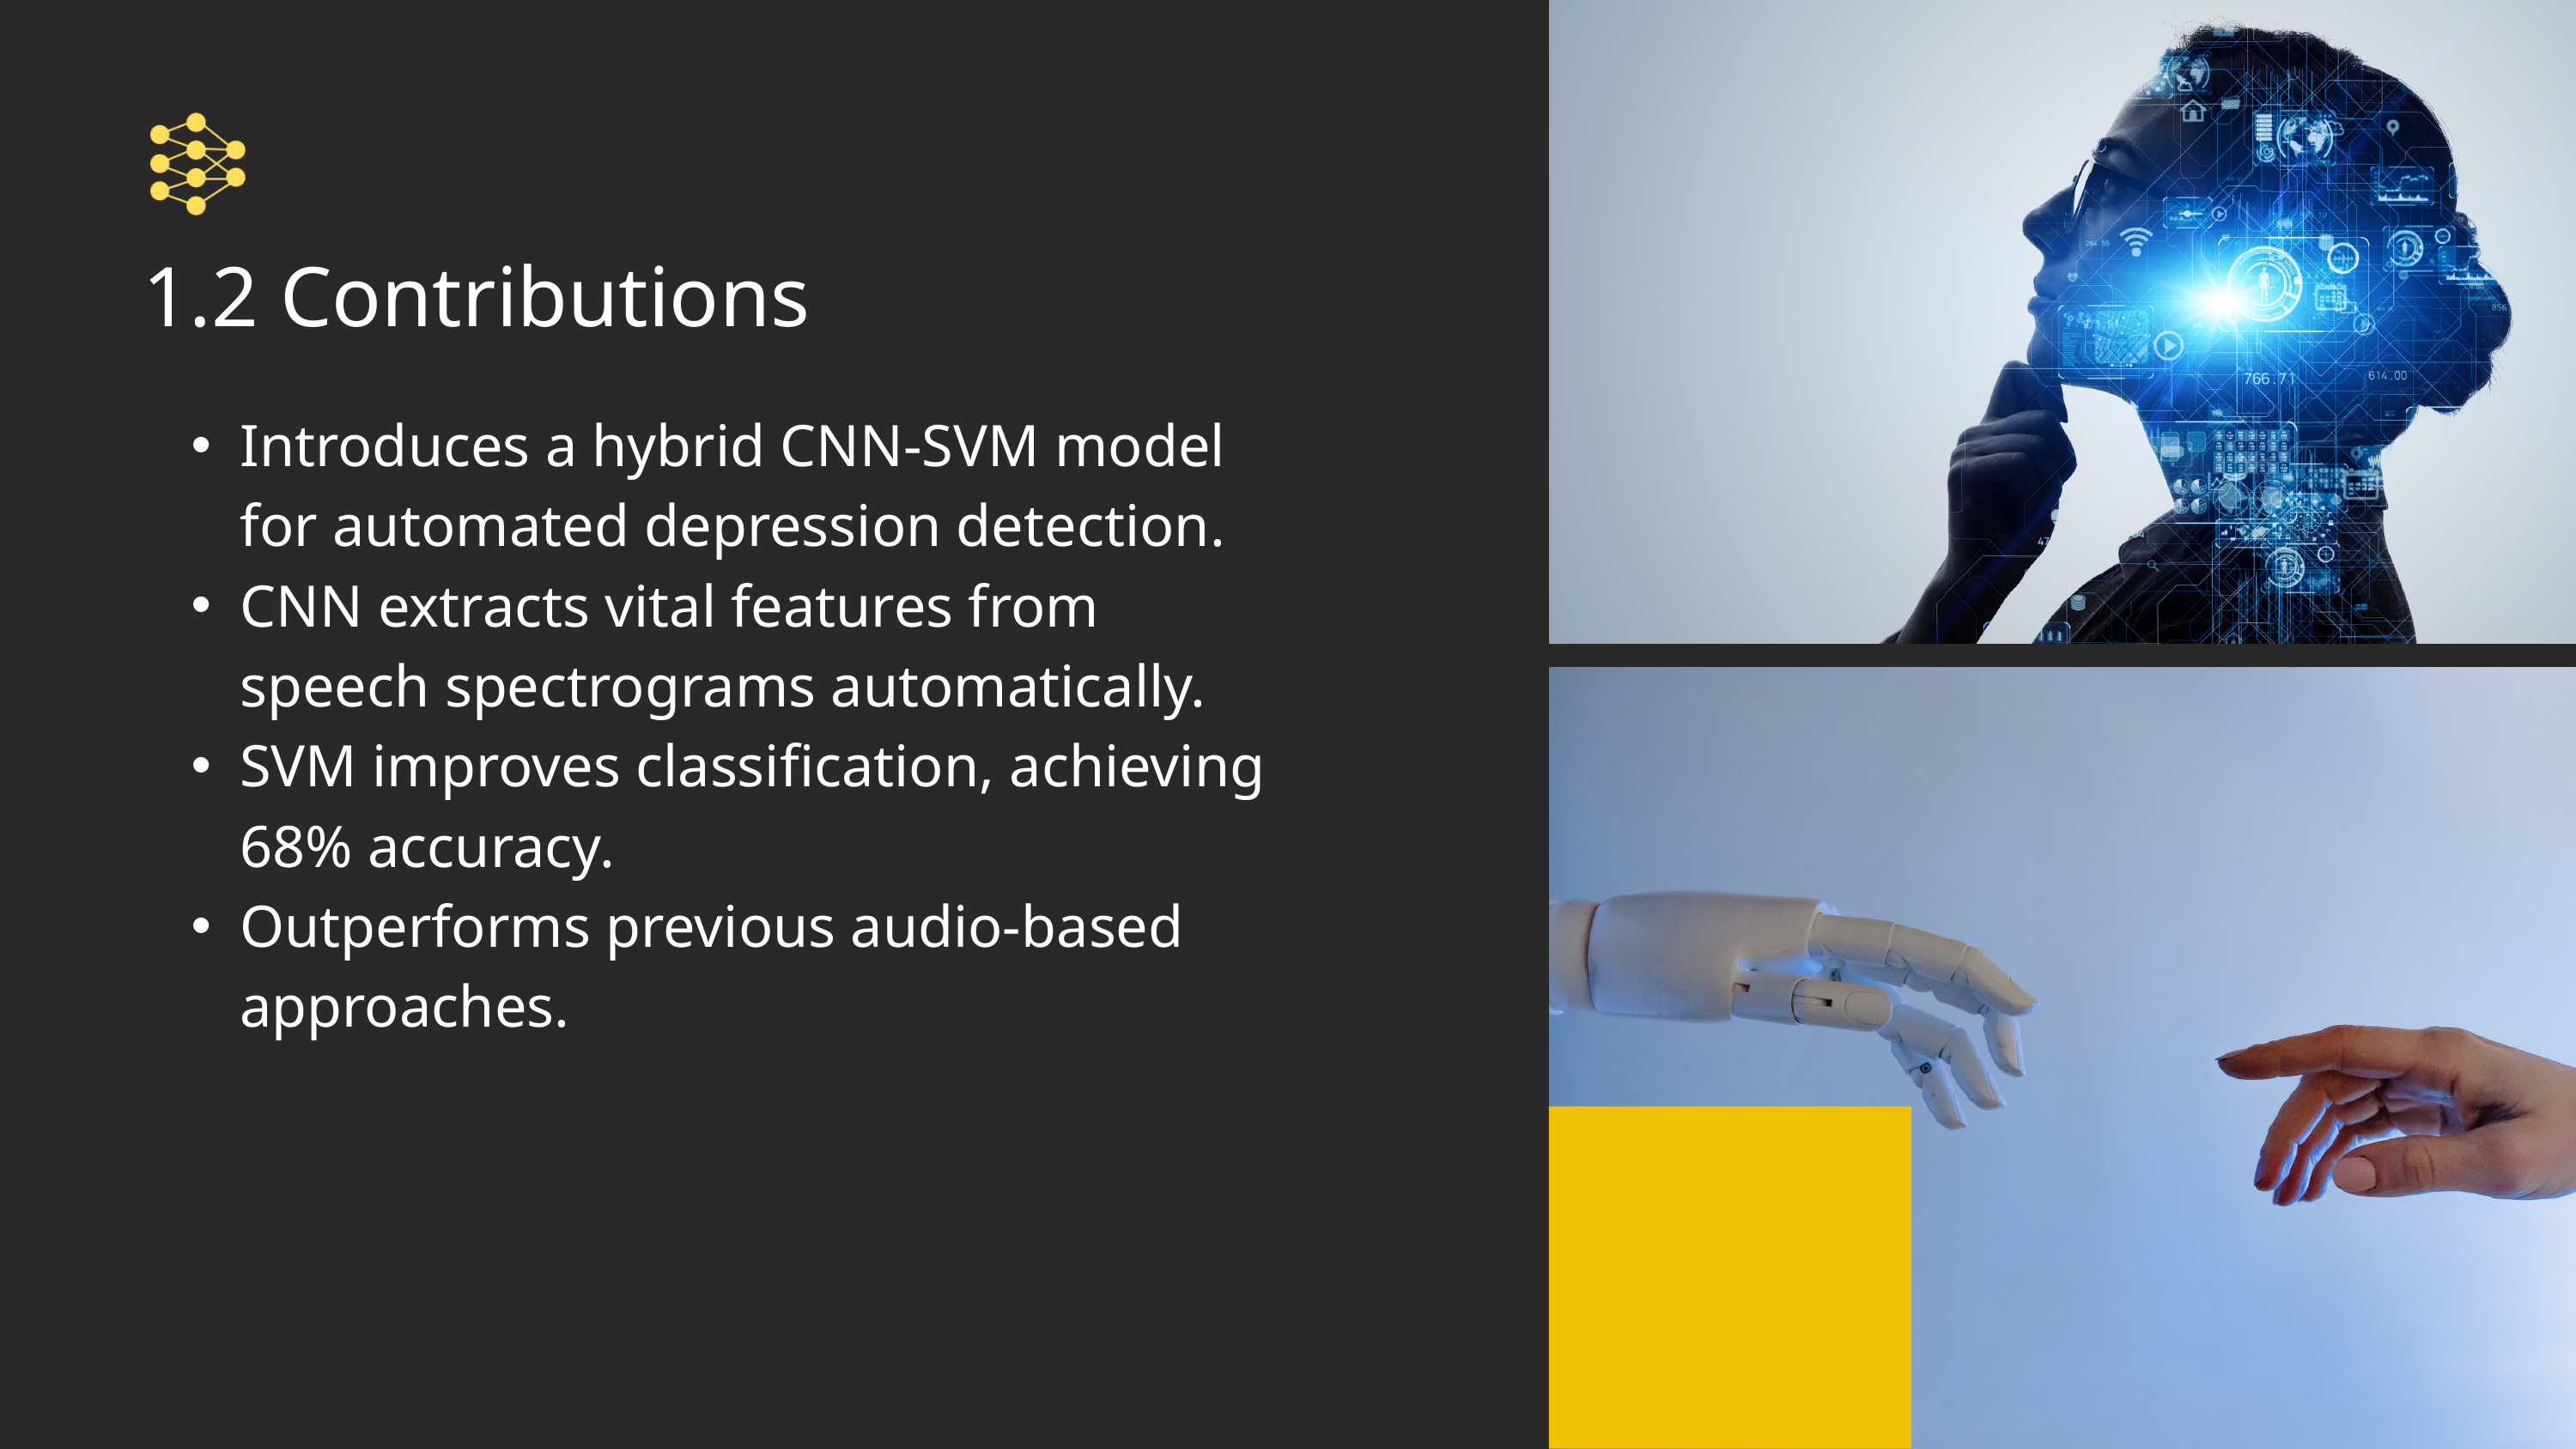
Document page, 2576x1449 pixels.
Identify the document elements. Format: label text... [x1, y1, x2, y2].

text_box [1548, 667, 2576, 1449]
text_box Introduces a hybrid CNN-SVM model for automated depression detection. CNN extracts vital features from speech spectrograms automatically. SVM improves classification, achieving 68% accuracy. Outperforms previous audio-based approaches. [143, 397, 1281, 1040]
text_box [1548, 0, 2576, 645]
text_box [149, 112, 246, 216]
text_box 1.2 Contributions [143, 241, 982, 343]
